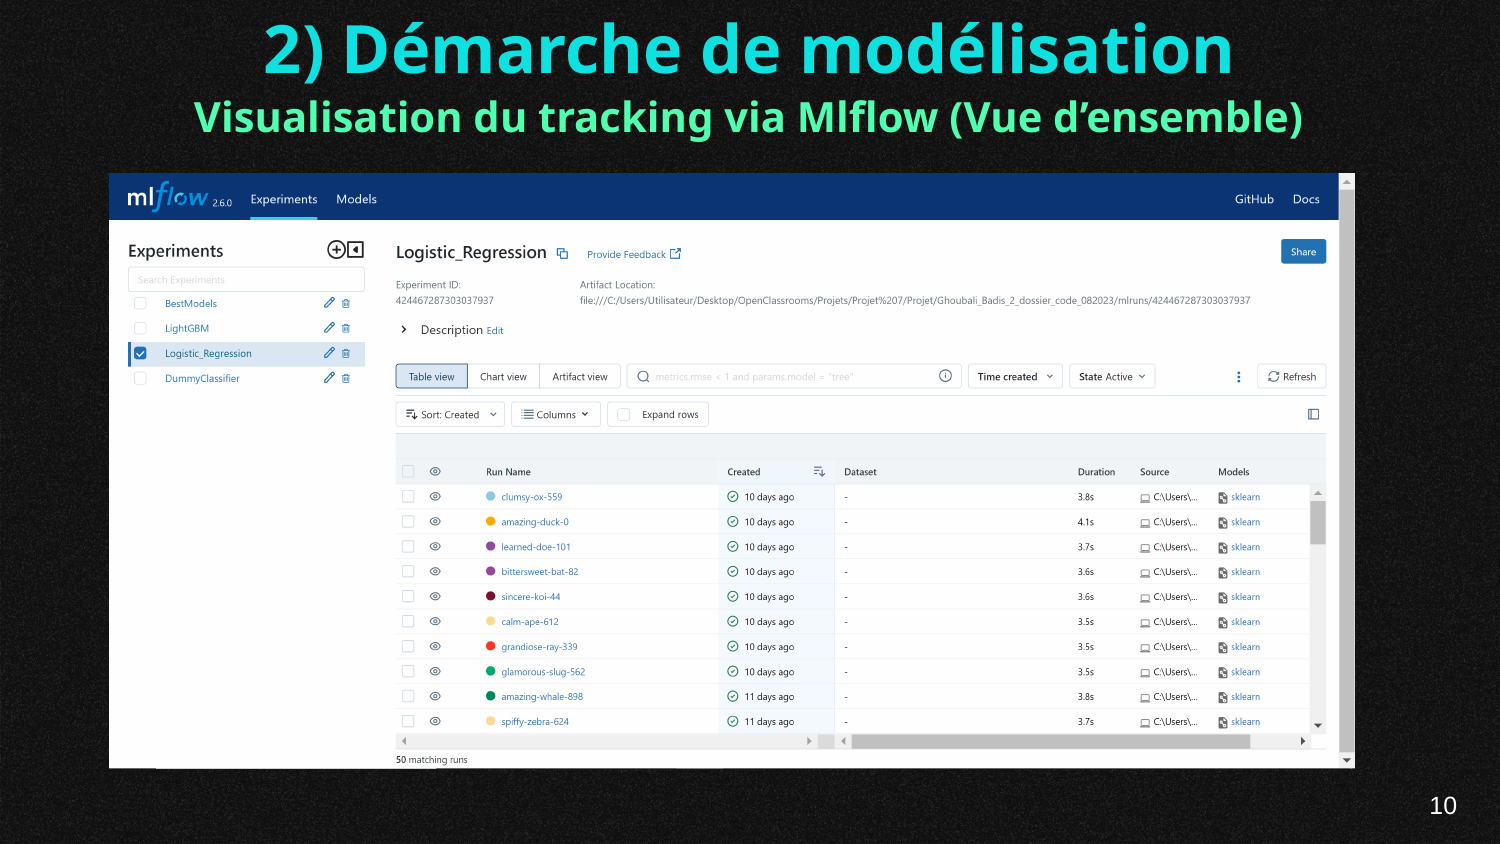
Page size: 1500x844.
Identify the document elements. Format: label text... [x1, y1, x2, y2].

text_box Visualisation du tracking via Mlflow (Vue d’ensemble) [0, 75, 1499, 154]
text_box 2) Démarche de modélisation [0, 0, 1500, 113]
text_box [21, 115, 1477, 729]
picture [108, 173, 1355, 769]
